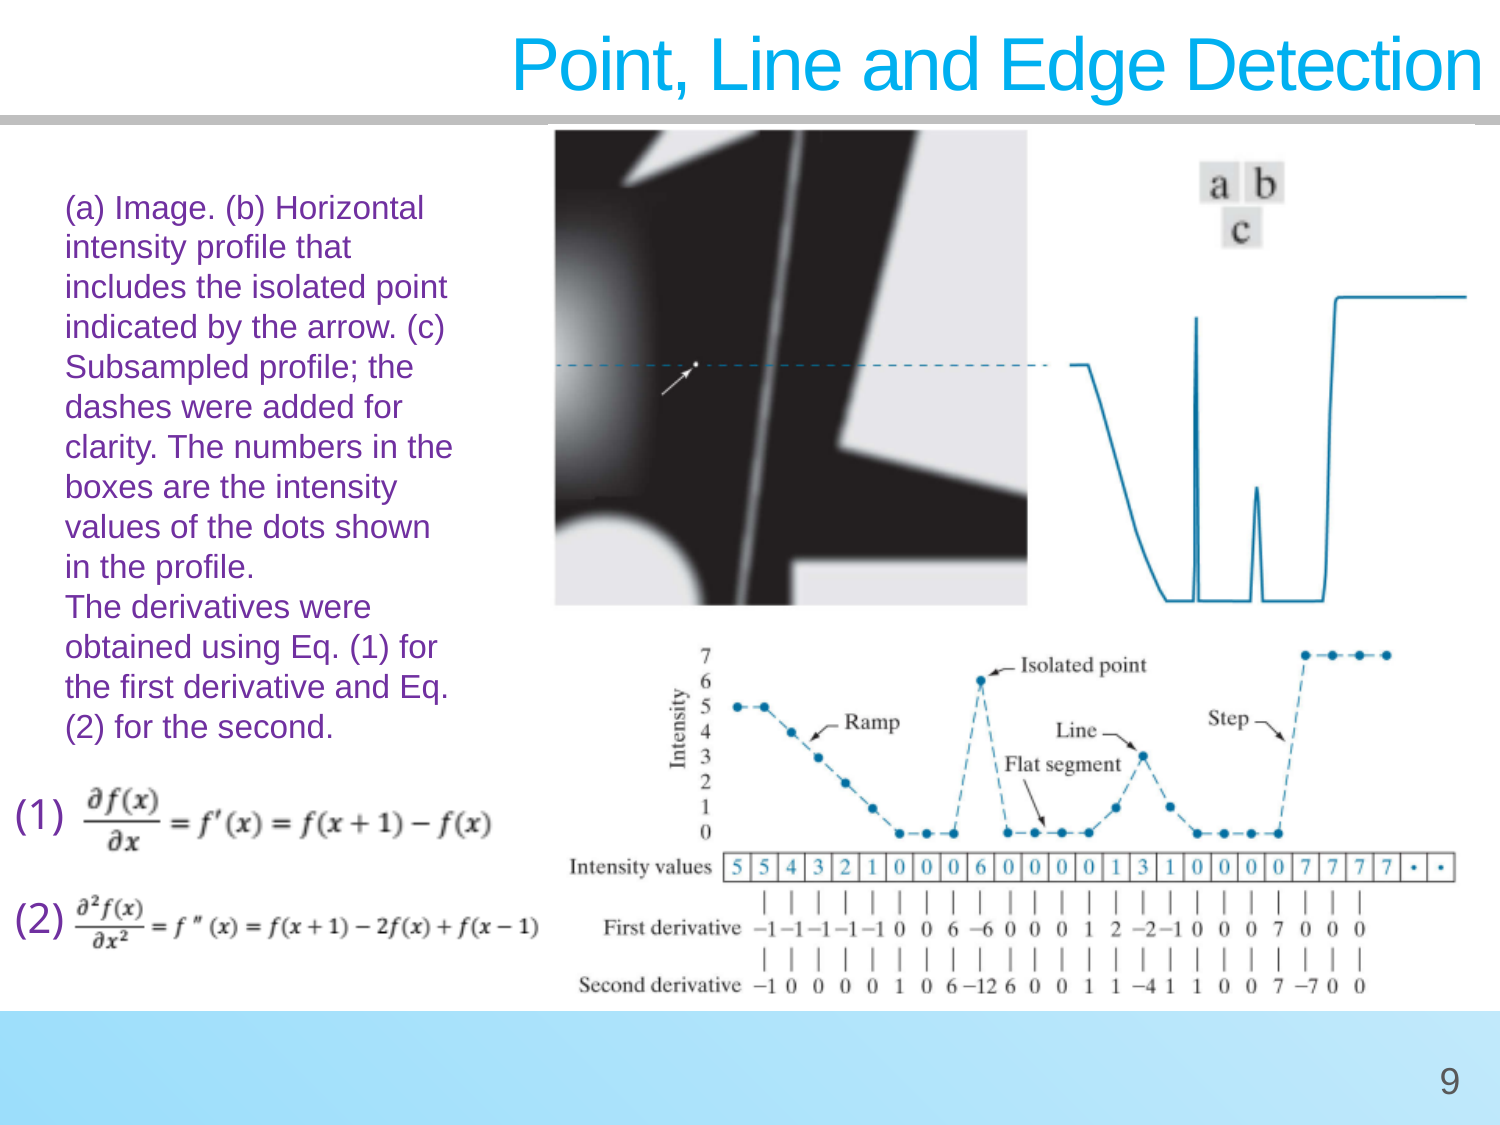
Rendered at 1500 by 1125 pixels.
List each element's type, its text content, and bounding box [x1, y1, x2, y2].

text_box (1) [0, 780, 71, 846]
picture [70, 883, 545, 956]
title Point, Line and Edge Detection [0, 0, 1500, 121]
picture [74, 773, 501, 863]
picture [548, 124, 1476, 1001]
text_box (2) [0, 884, 68, 950]
text_box (a) Image. (b) Horizontal intensity profile that includes the isolated point indicated by the arrow. (c) Subsampled profile; the dashes were added for clarity. The numbers in the boxes are the intensity values of the dots shown in the profile. The derivatives were obtained using Eq. (1) for the first derivative and Eq. (2) for the second. [50, 178, 475, 753]
